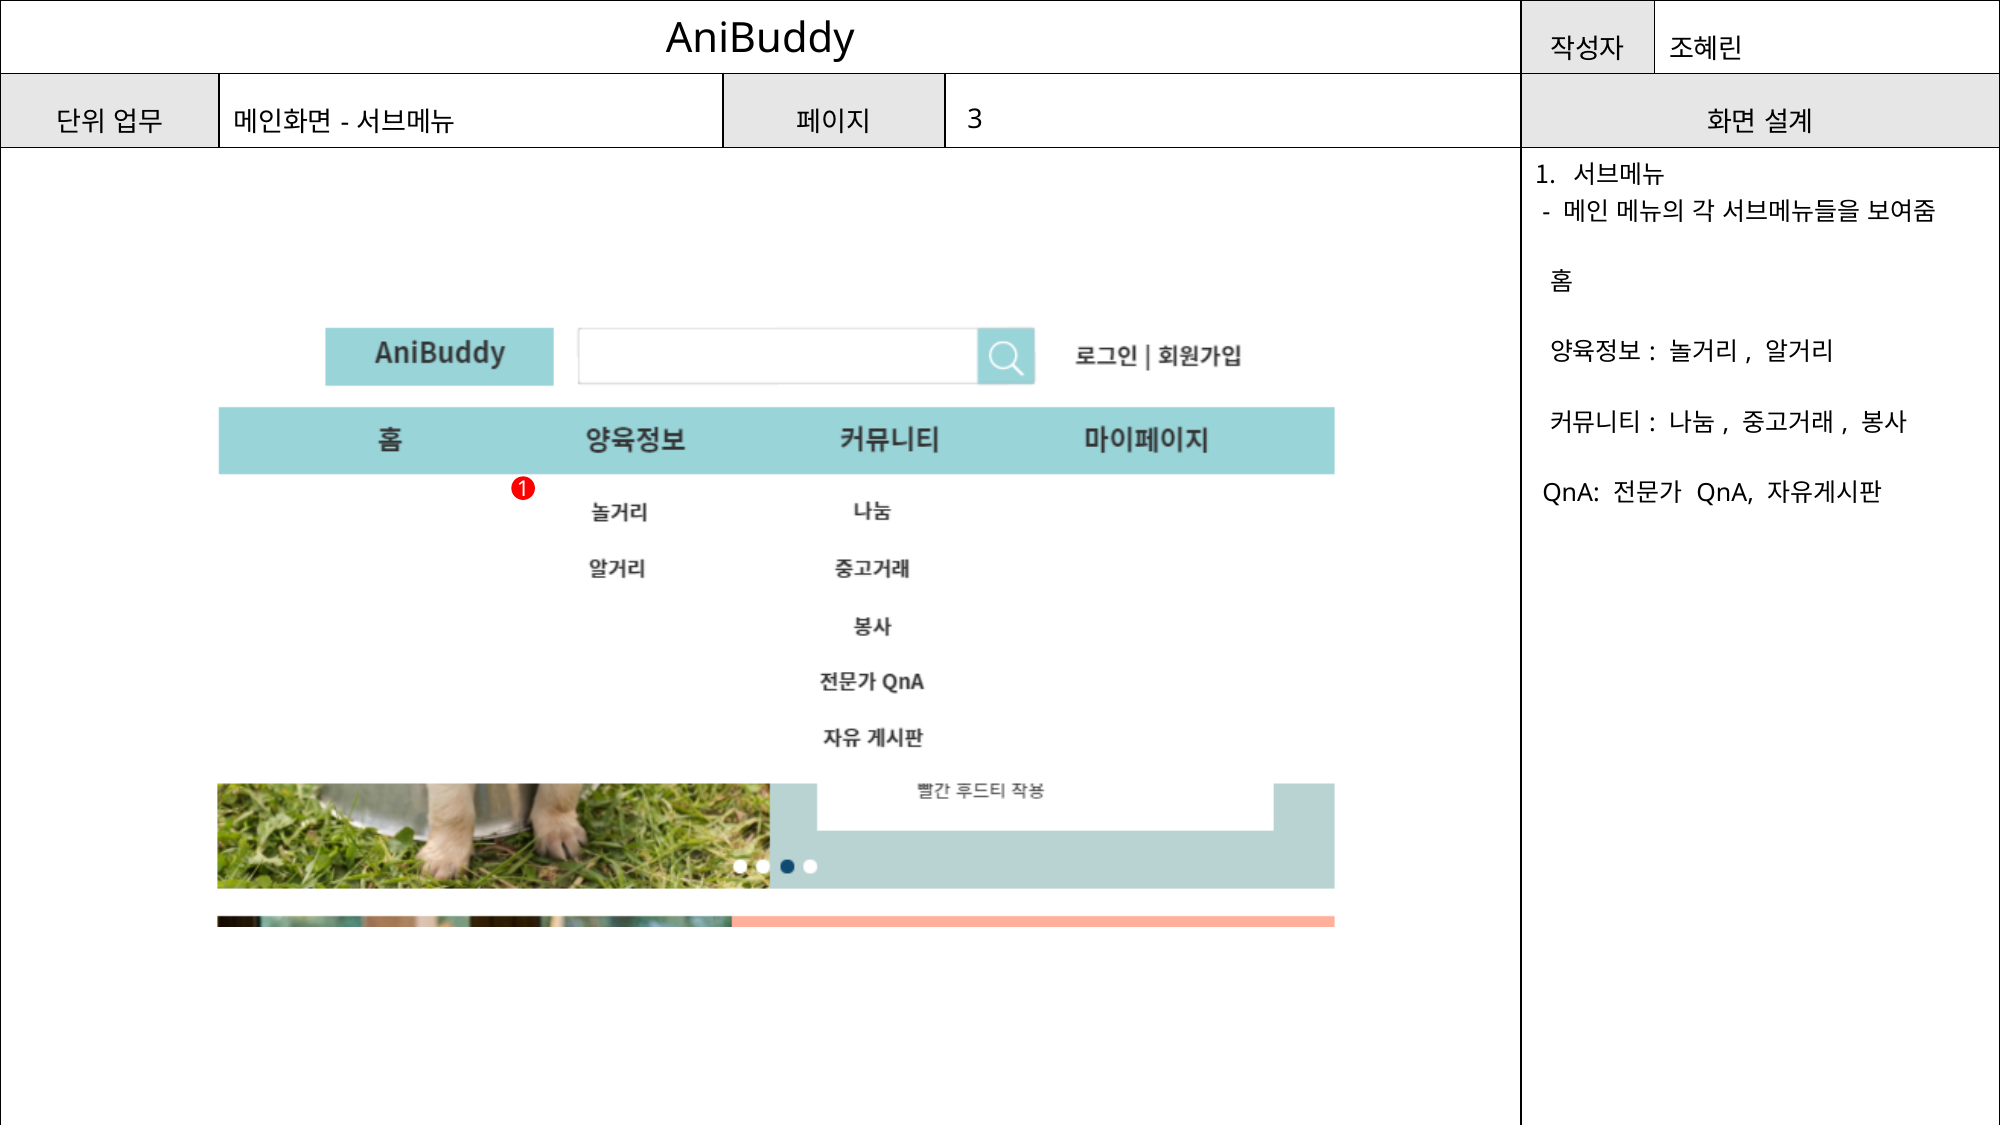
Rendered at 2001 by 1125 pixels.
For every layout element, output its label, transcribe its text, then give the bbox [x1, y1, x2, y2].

picture [210, 319, 1344, 927]
table_header 작성자 [1522, 1, 1654, 73]
table_header AniBuddy [1, 1, 1520, 73]
table_cell [1, 148, 1520, 1125]
table_cell 3 [946, 74, 1520, 147]
table_cell 서브메뉴 - 메인 메뉴의 각 서브메뉴들을 보여줌 홈 양육정보: 놀거리, 알거리 커뮤니티: 나눔, 중고거래, 봉사 QnA: 전문가 QnA, 자유게시판 [1522, 148, 1999, 1125]
table_cell 페이지 [724, 74, 944, 147]
table_cell 메인화면-서브메뉴 [220, 74, 722, 147]
table_cell 단위 업무 [1, 74, 218, 147]
table_header 조혜린 [1655, 1, 1999, 73]
table_cell 화면 설계 [1522, 74, 1999, 147]
